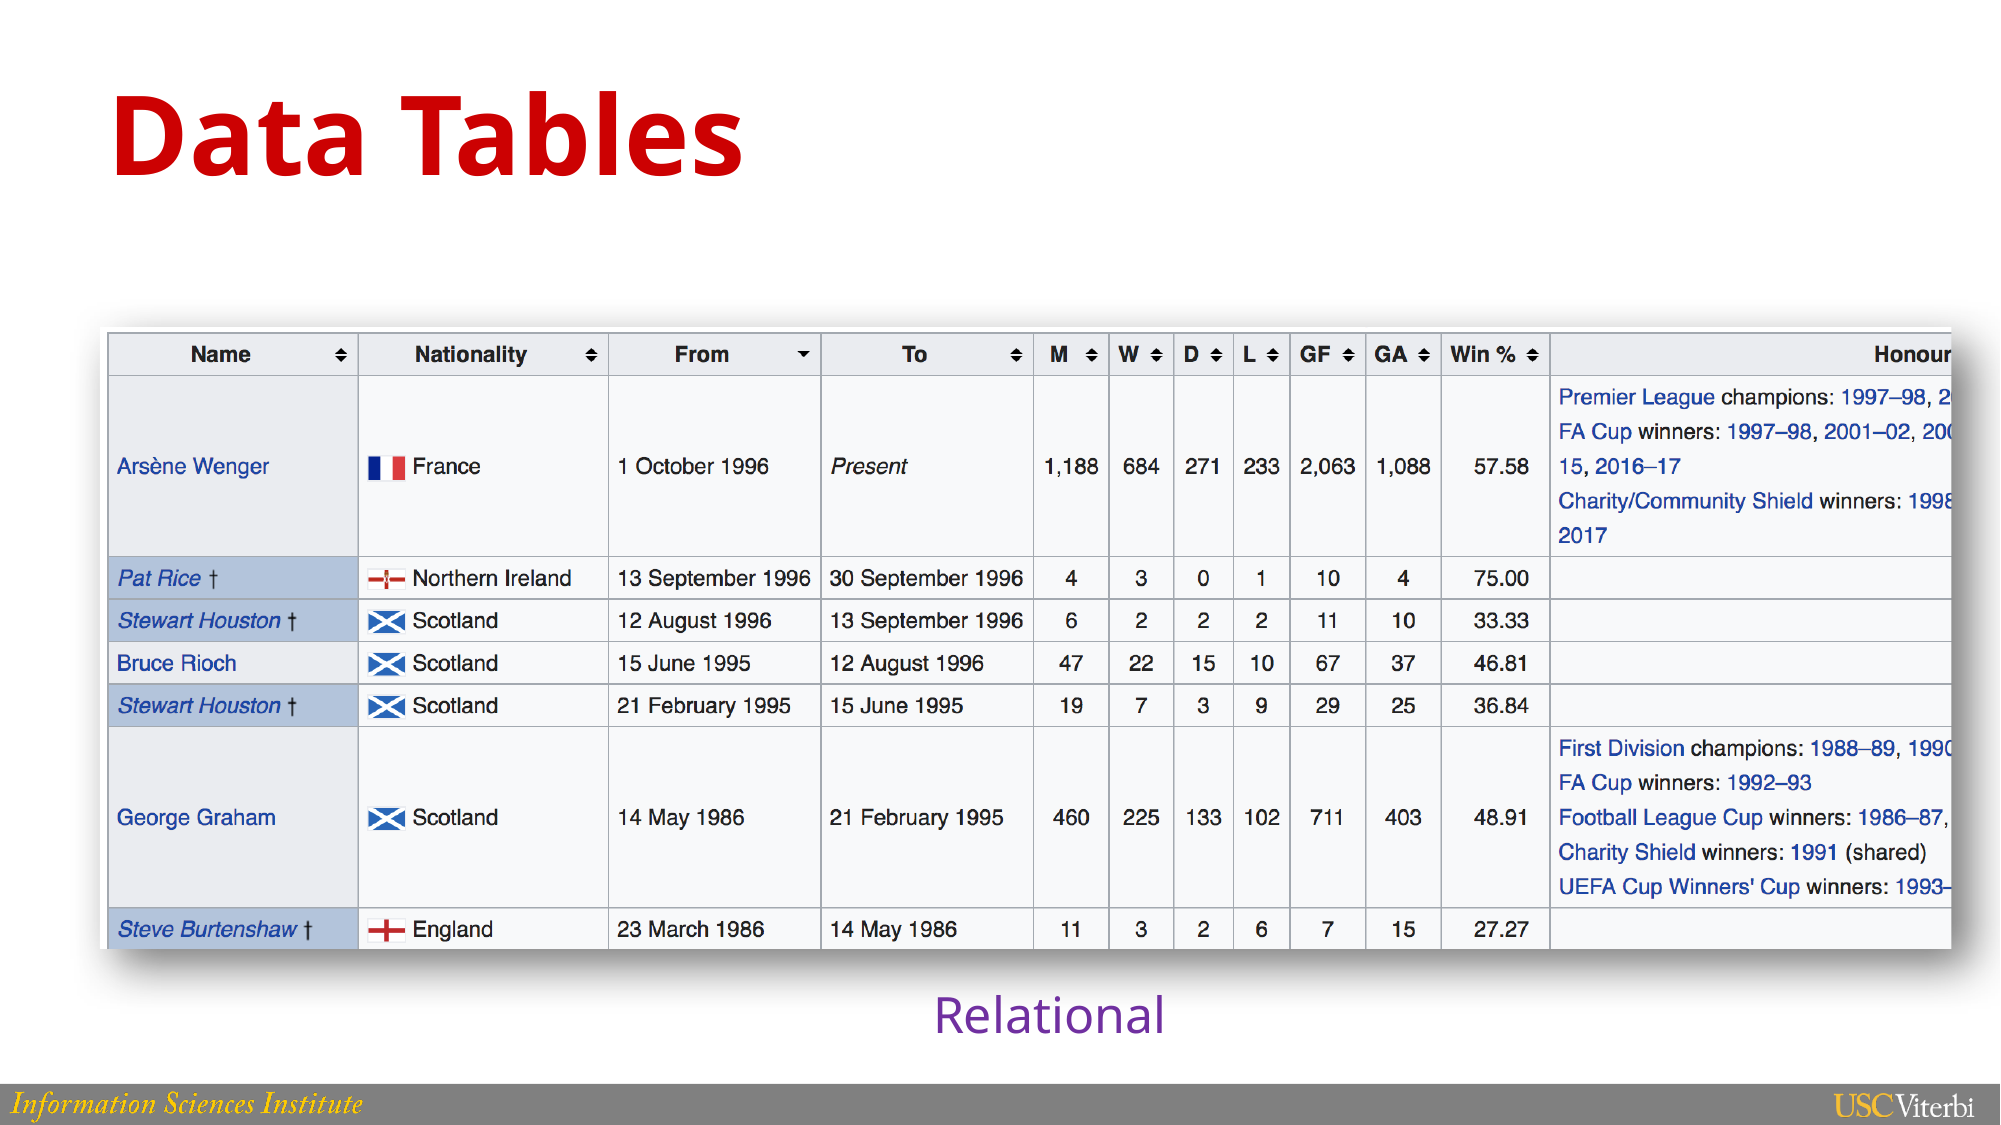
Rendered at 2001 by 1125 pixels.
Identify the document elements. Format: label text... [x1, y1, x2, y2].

picture [1833, 1093, 1991, 1119]
title Data Tables [99, 0, 2000, 263]
picture [9, 1091, 363, 1123]
text_box Relational [918, 976, 1182, 1051]
picture [99, 327, 1952, 950]
